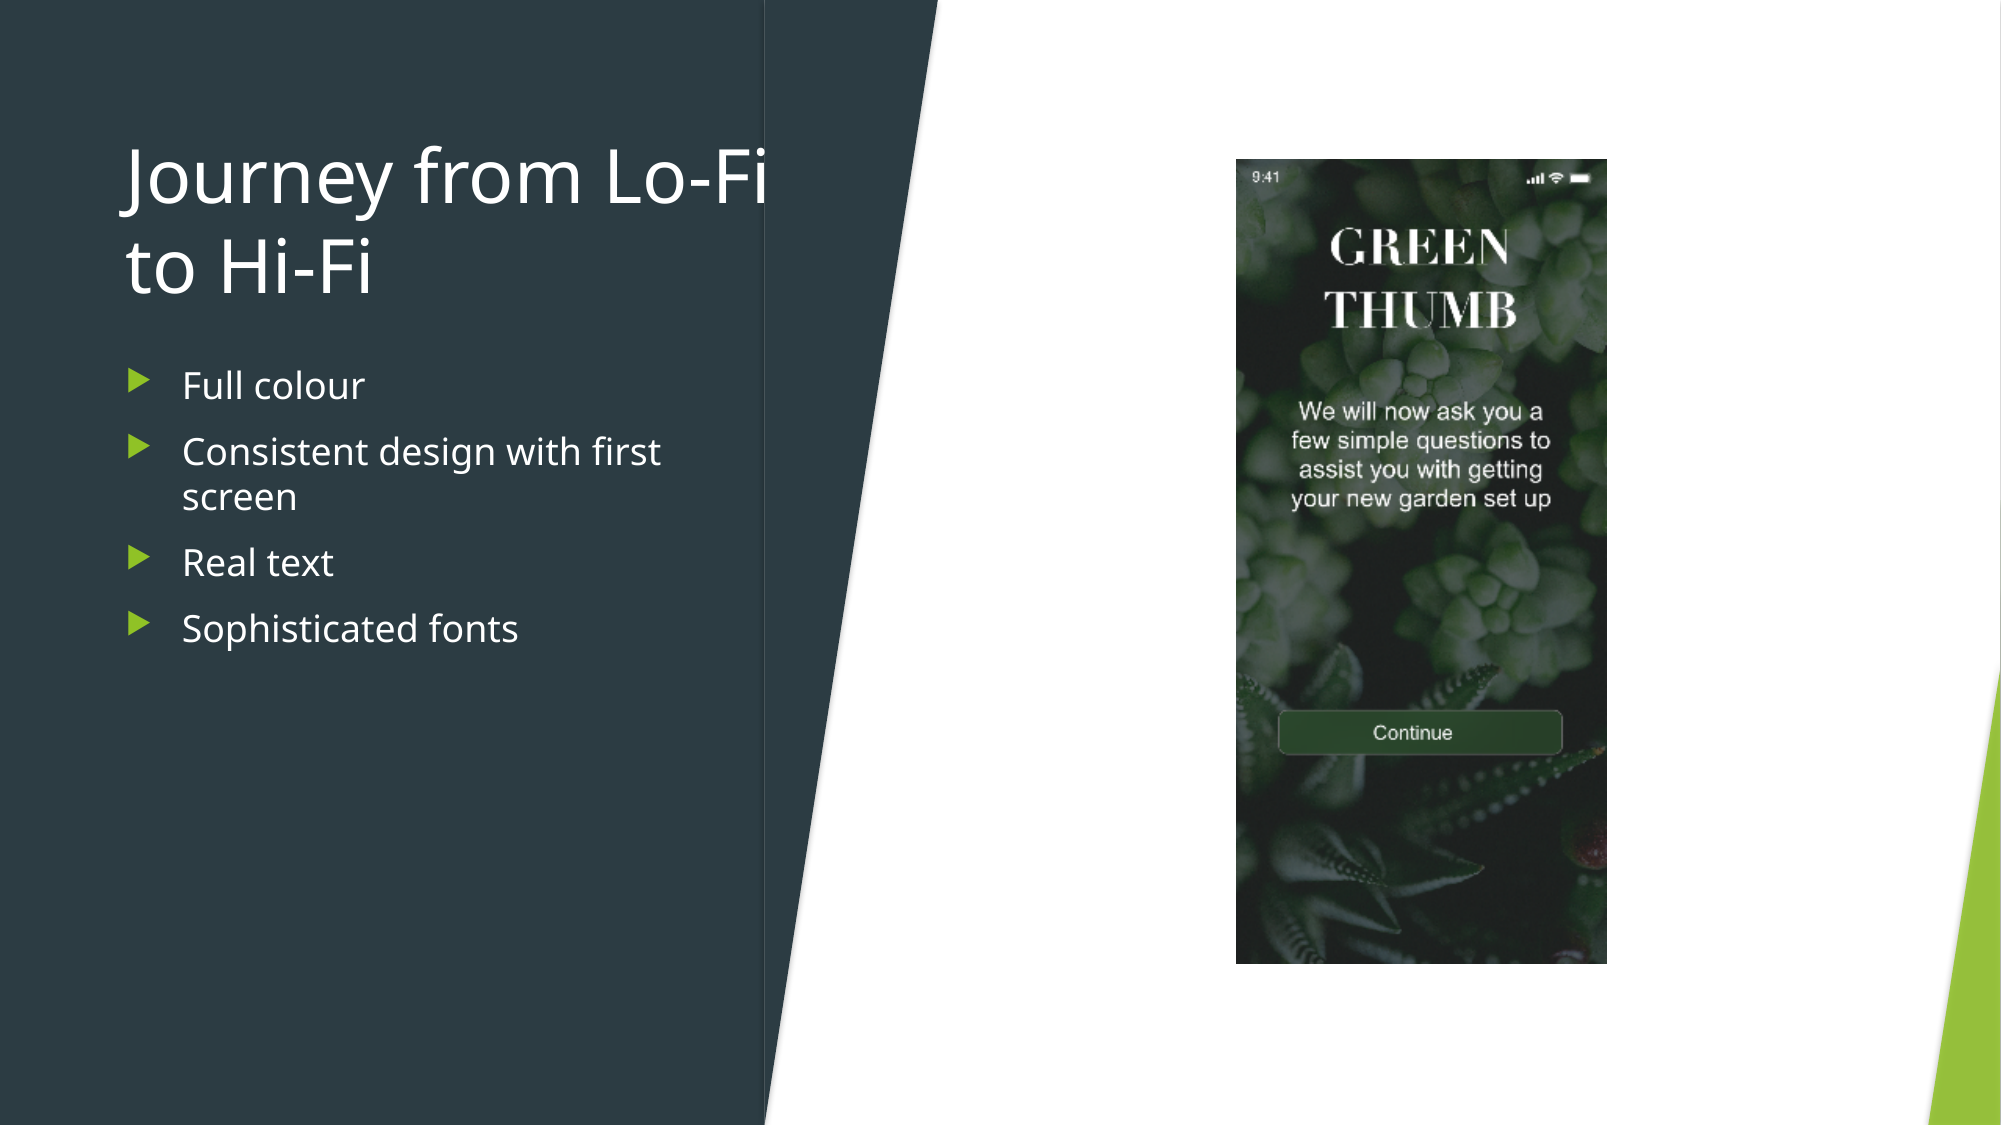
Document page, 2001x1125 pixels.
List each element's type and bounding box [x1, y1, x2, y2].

text_box [0, 0, 2000, 1125]
list [1236, 158, 1608, 964]
